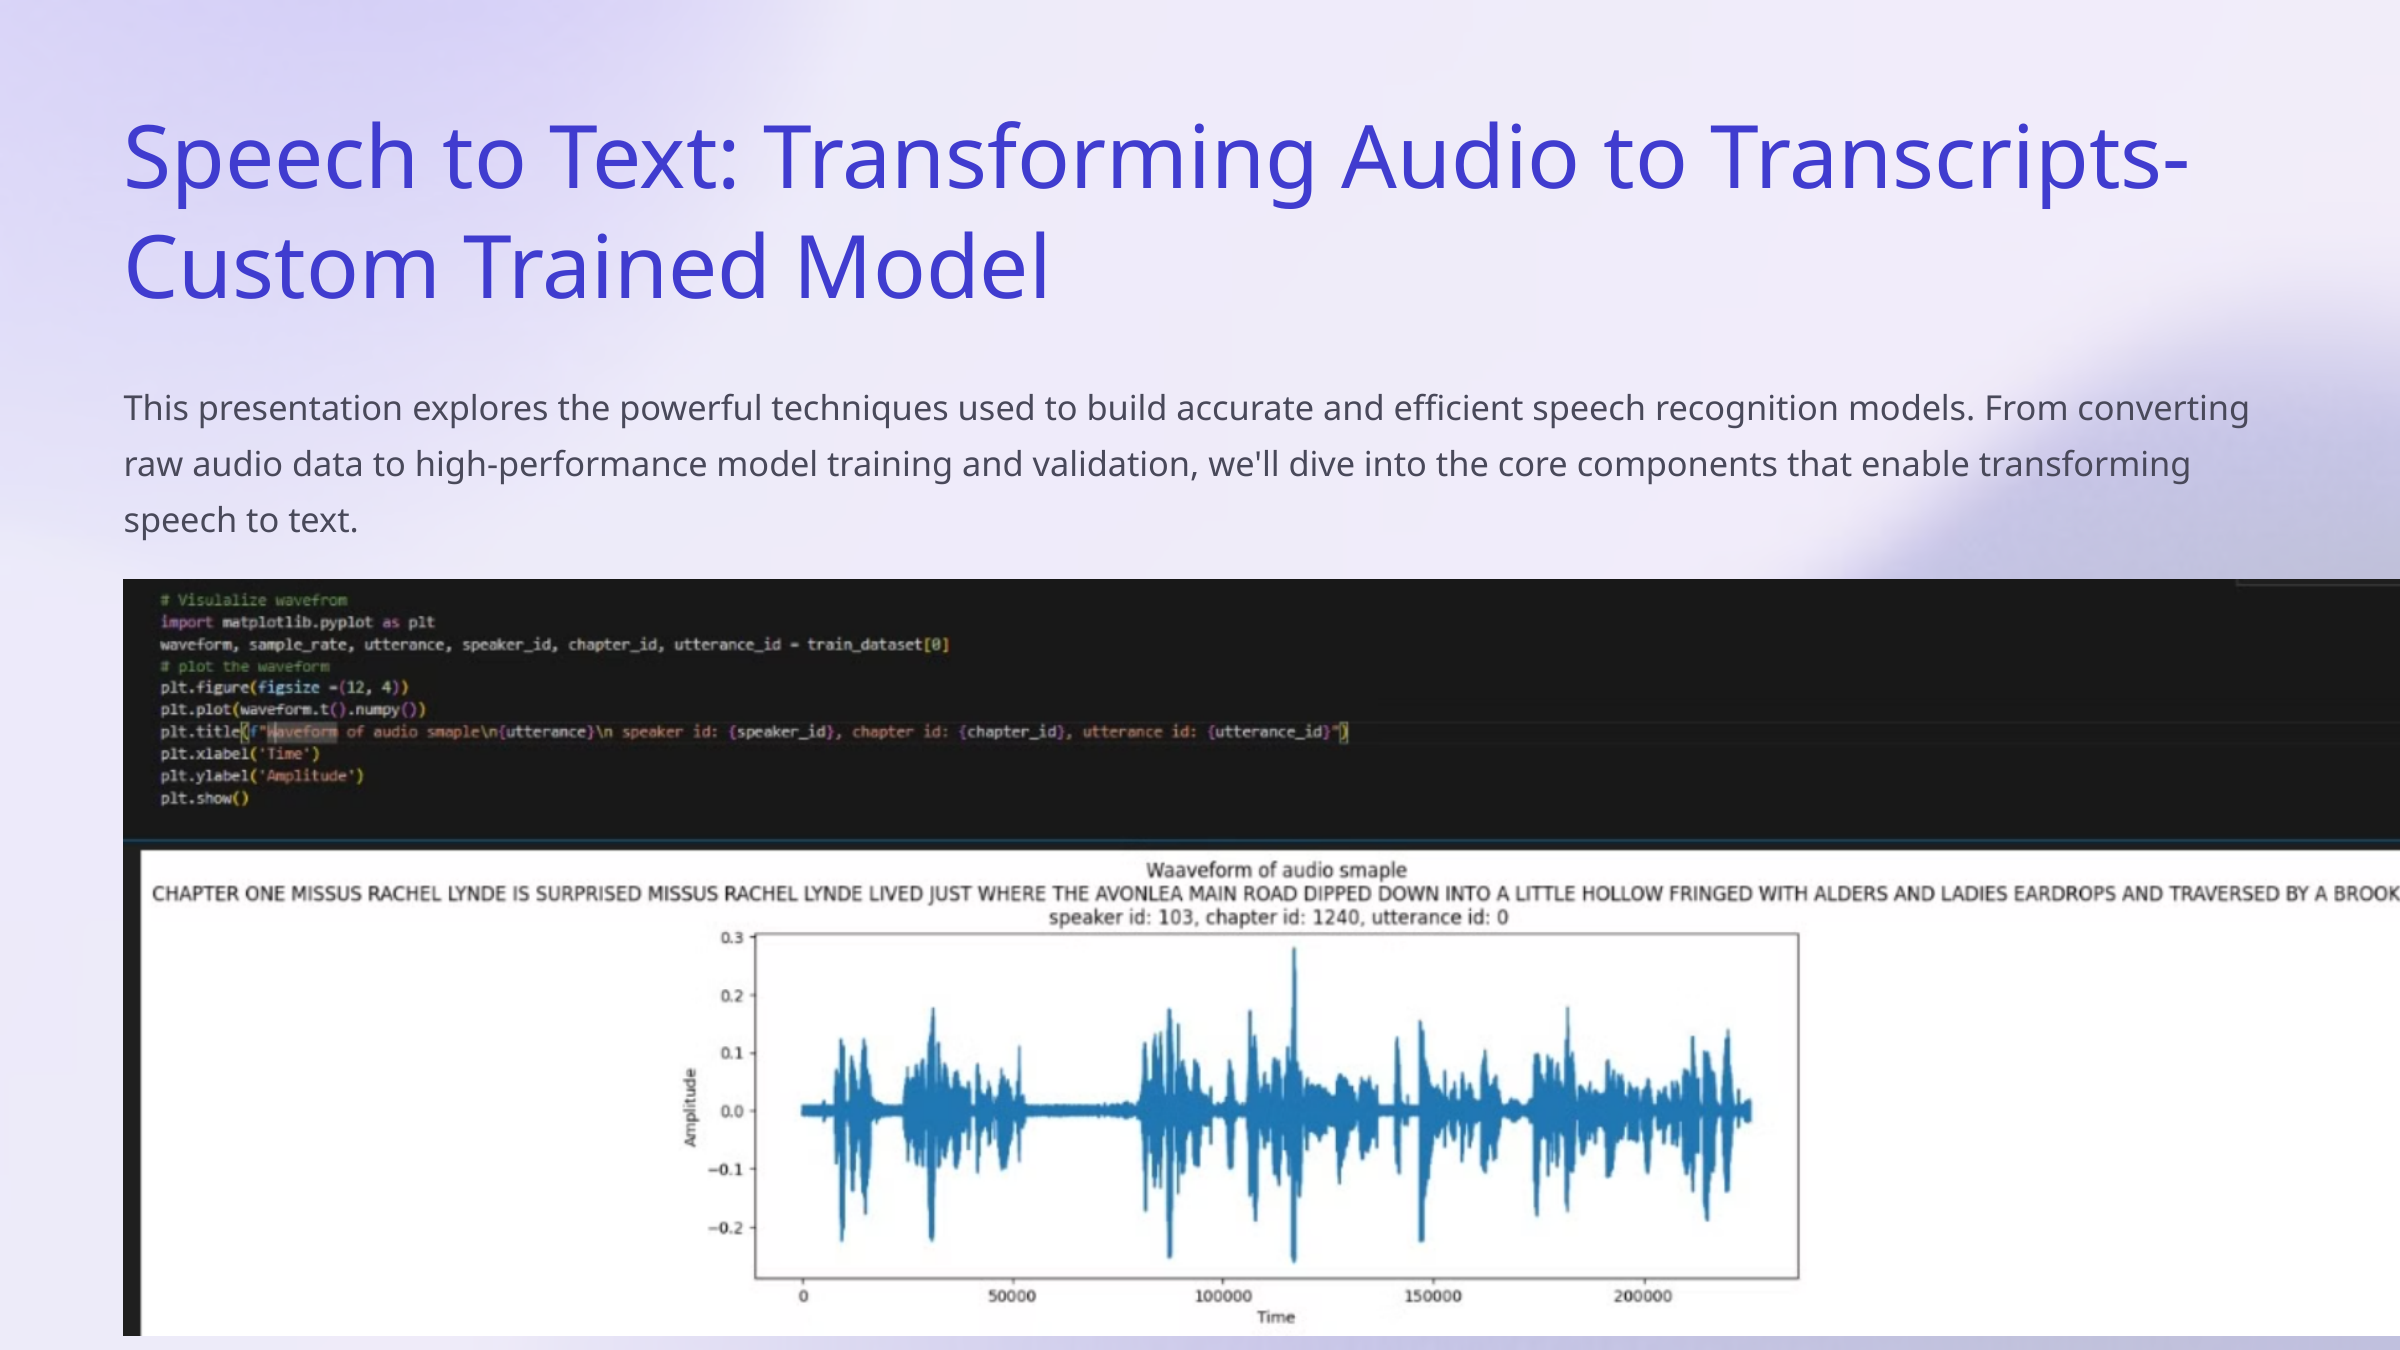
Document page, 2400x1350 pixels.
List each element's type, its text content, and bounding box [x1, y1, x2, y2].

text_box Speech to Text: Transforming Audio to Transcripts-Custom Trained Model [123, 97, 2277, 318]
text_box This presentation explores the powerful techniques used to build accurate and efficient speech recognition models. From converting raw audio data to high-performance model training and validation, we'll dive into the core components that enable transforming speech to text. [123, 370, 2277, 541]
picture [123, 579, 2400, 1339]
